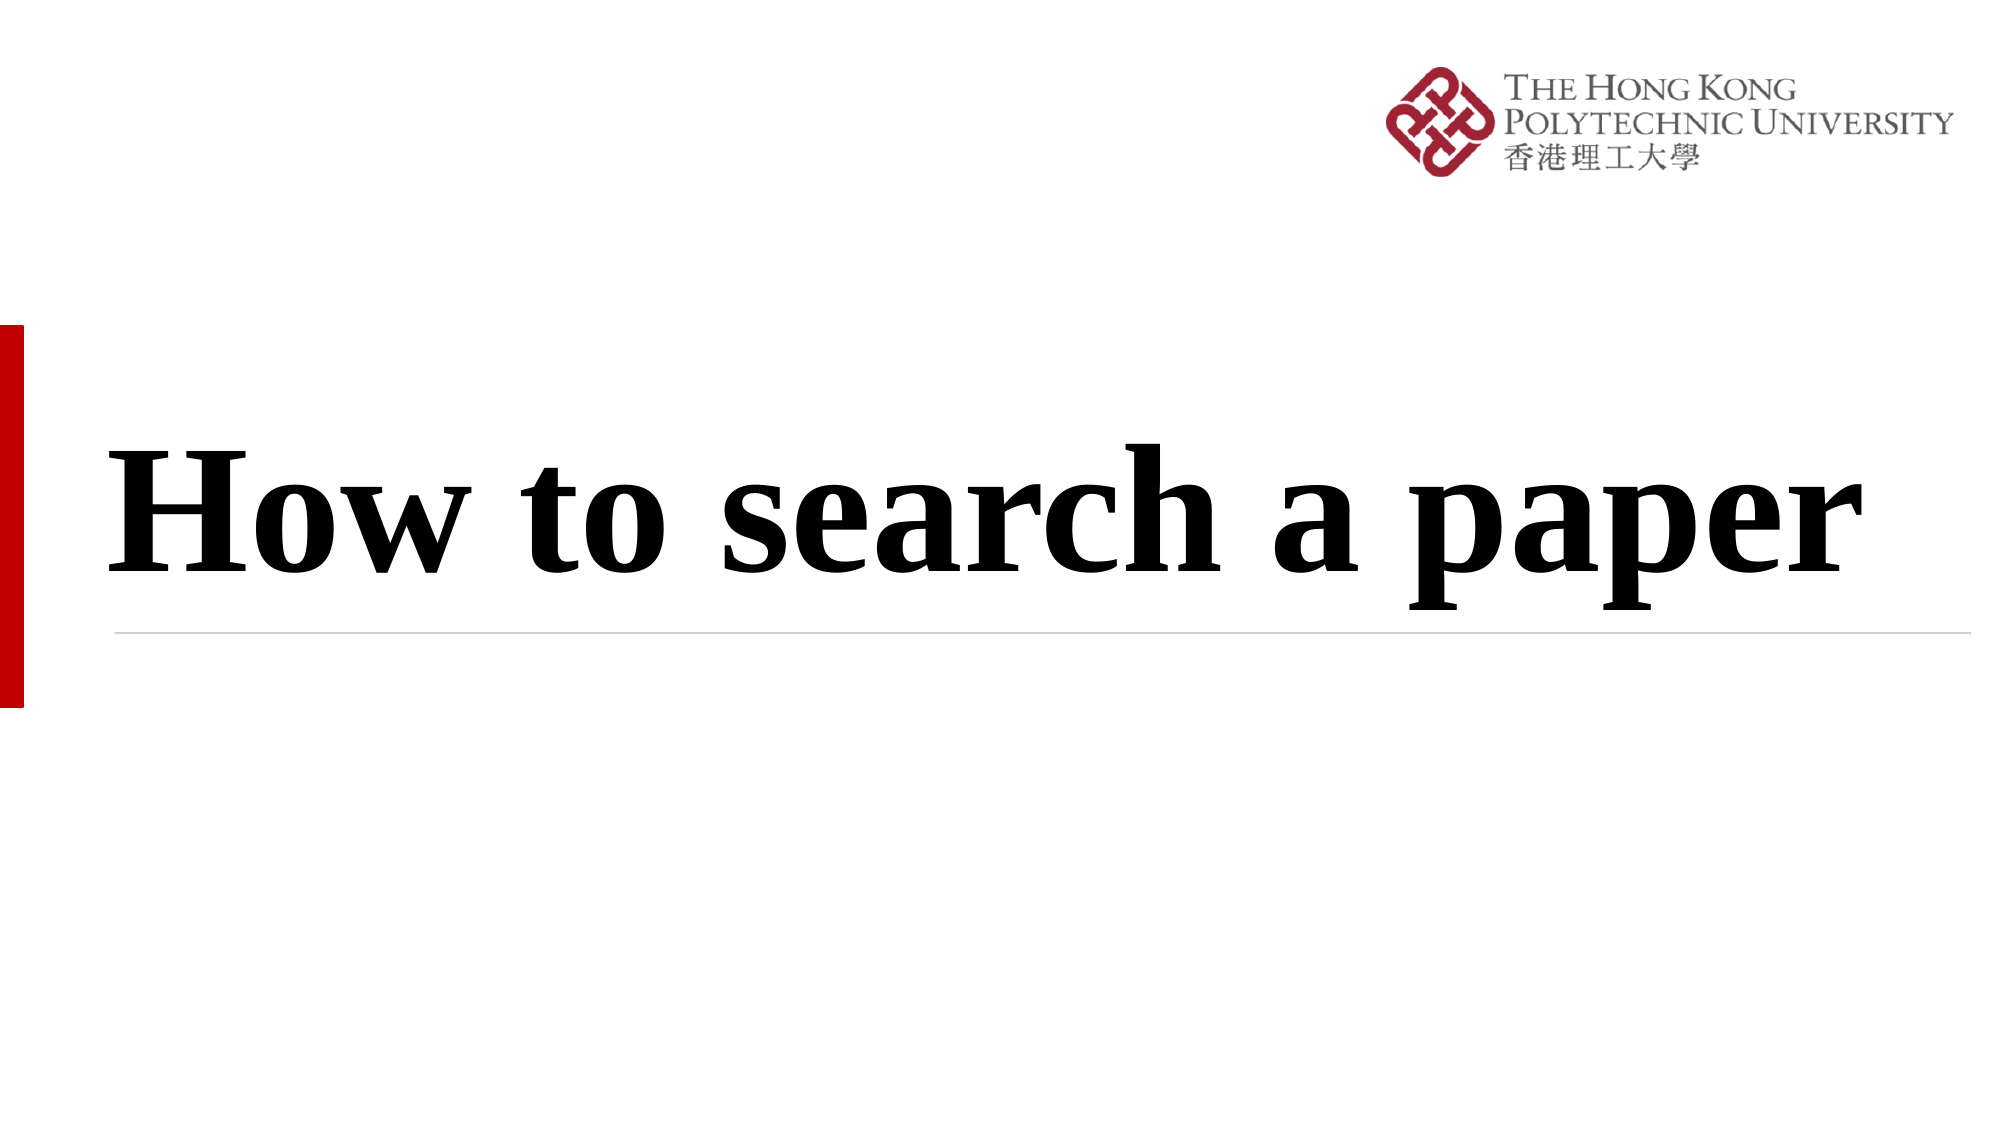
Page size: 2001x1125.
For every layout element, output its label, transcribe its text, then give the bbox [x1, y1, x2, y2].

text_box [0, 324, 25, 708]
title How to search a paper [104, 386, 2000, 609]
picture [1385, 67, 1955, 177]
